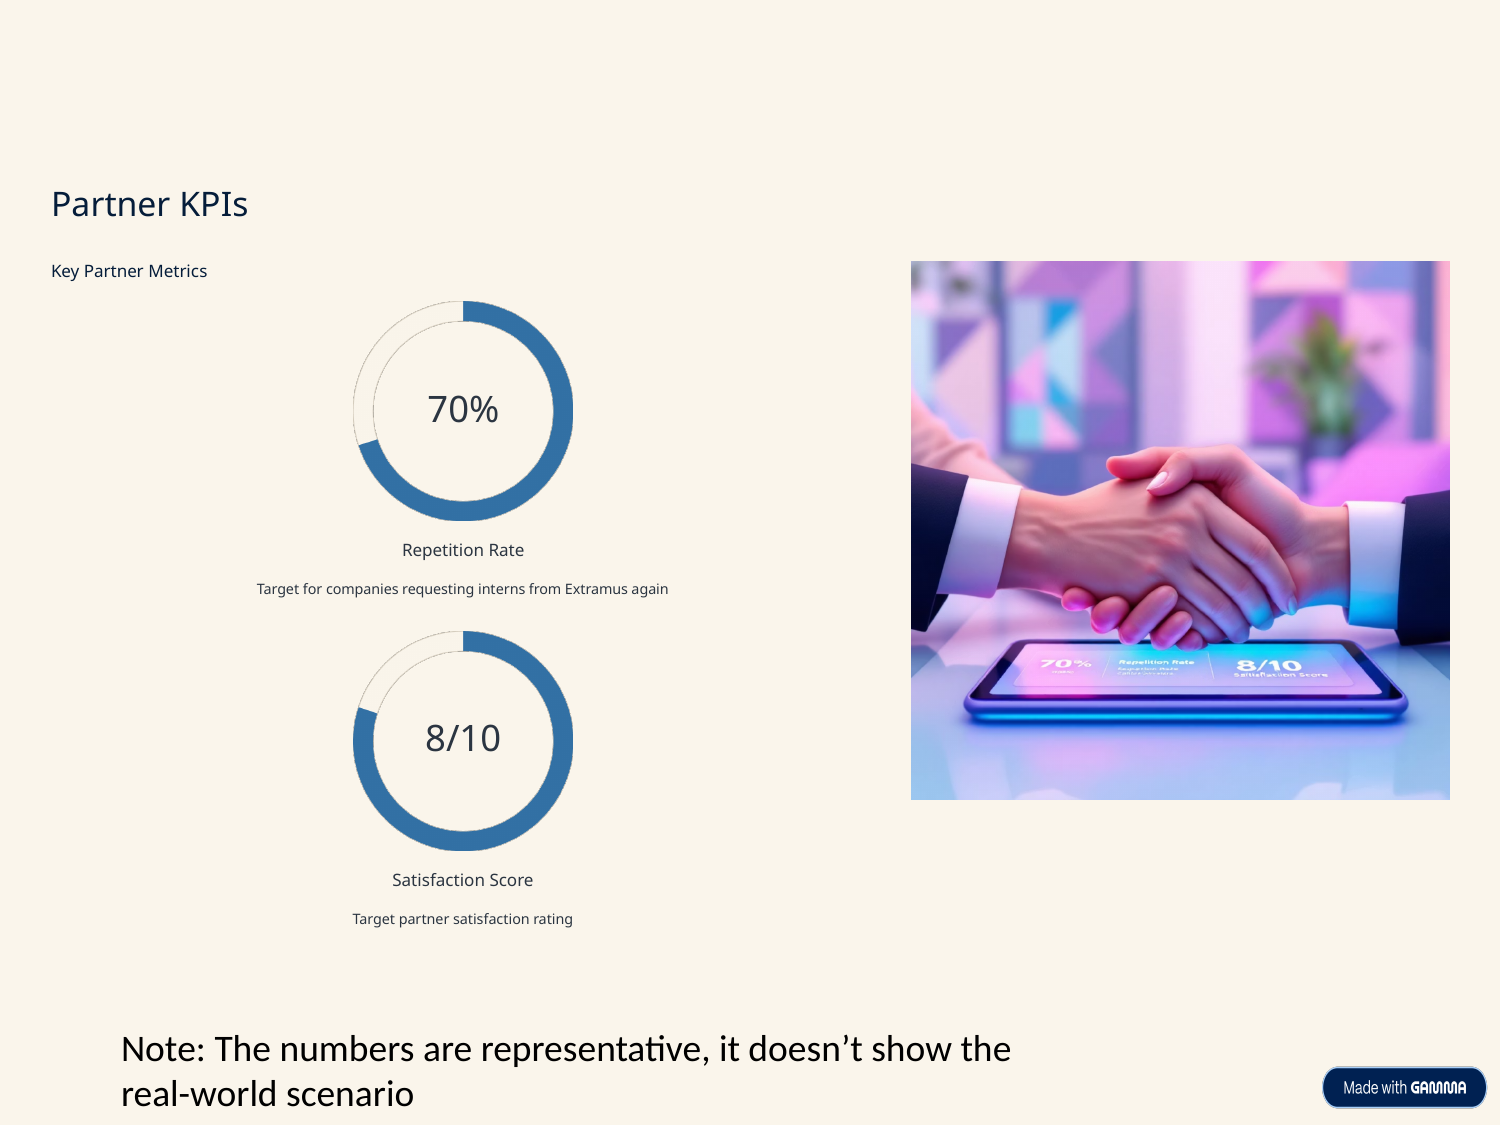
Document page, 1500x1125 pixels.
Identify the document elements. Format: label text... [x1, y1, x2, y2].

text_box Repetition Rate [377, 538, 550, 561]
text_box Note: The numbers are representative, it doesn’t show the real-world scenario [106, 1016, 1040, 1125]
picture [353, 301, 573, 521]
picture [1316, 1059, 1493, 1116]
text_box Target for companies requesting interns from Extramus again [51, 575, 876, 599]
text_box Partner KPIs [51, 180, 395, 224]
picture [353, 631, 573, 851]
text_box Key Partner Metrics [51, 260, 223, 282]
text_box Target partner satisfaction rating [51, 904, 876, 928]
picture [911, 261, 1450, 800]
text_box Satisfaction Score [377, 868, 550, 890]
